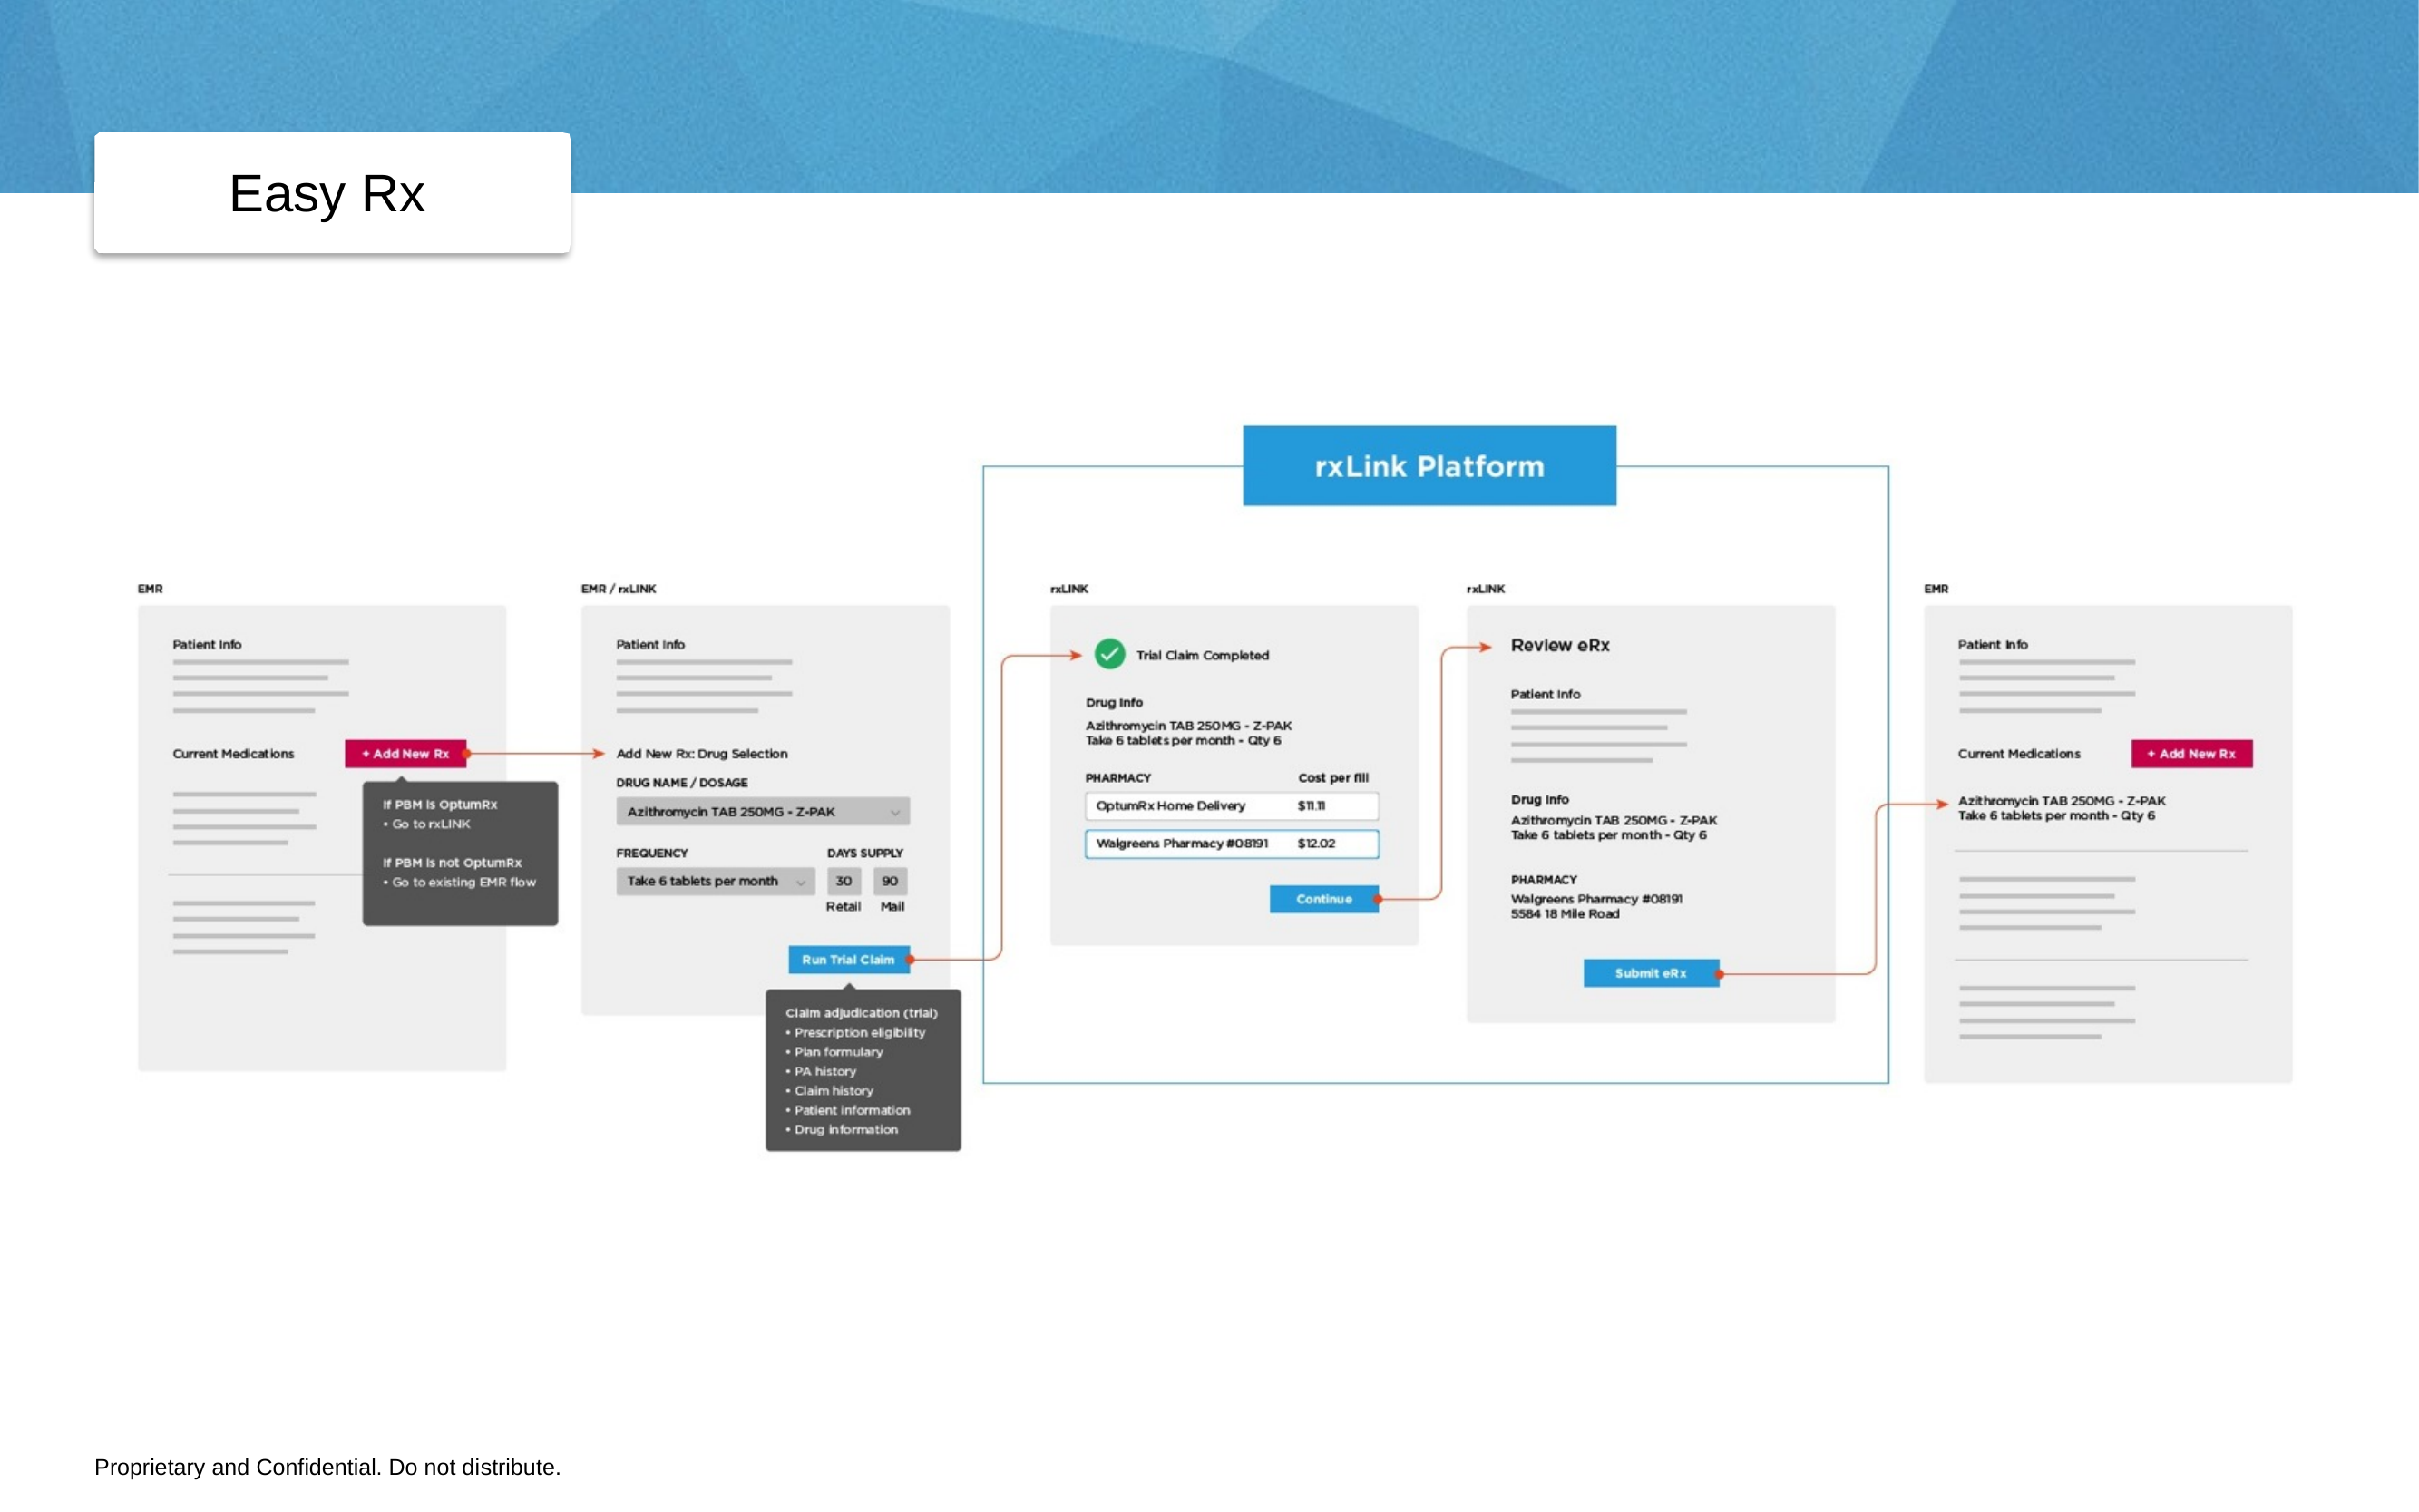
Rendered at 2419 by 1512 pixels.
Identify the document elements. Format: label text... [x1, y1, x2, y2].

picture [0, 0, 2419, 193]
text_box Easy Rx [227, 159, 438, 223]
text_box [94, 132, 571, 254]
picture [0, 322, 2389, 1255]
footer Proprietary and Confidential. Do not distribute. [93, 1452, 625, 1512]
